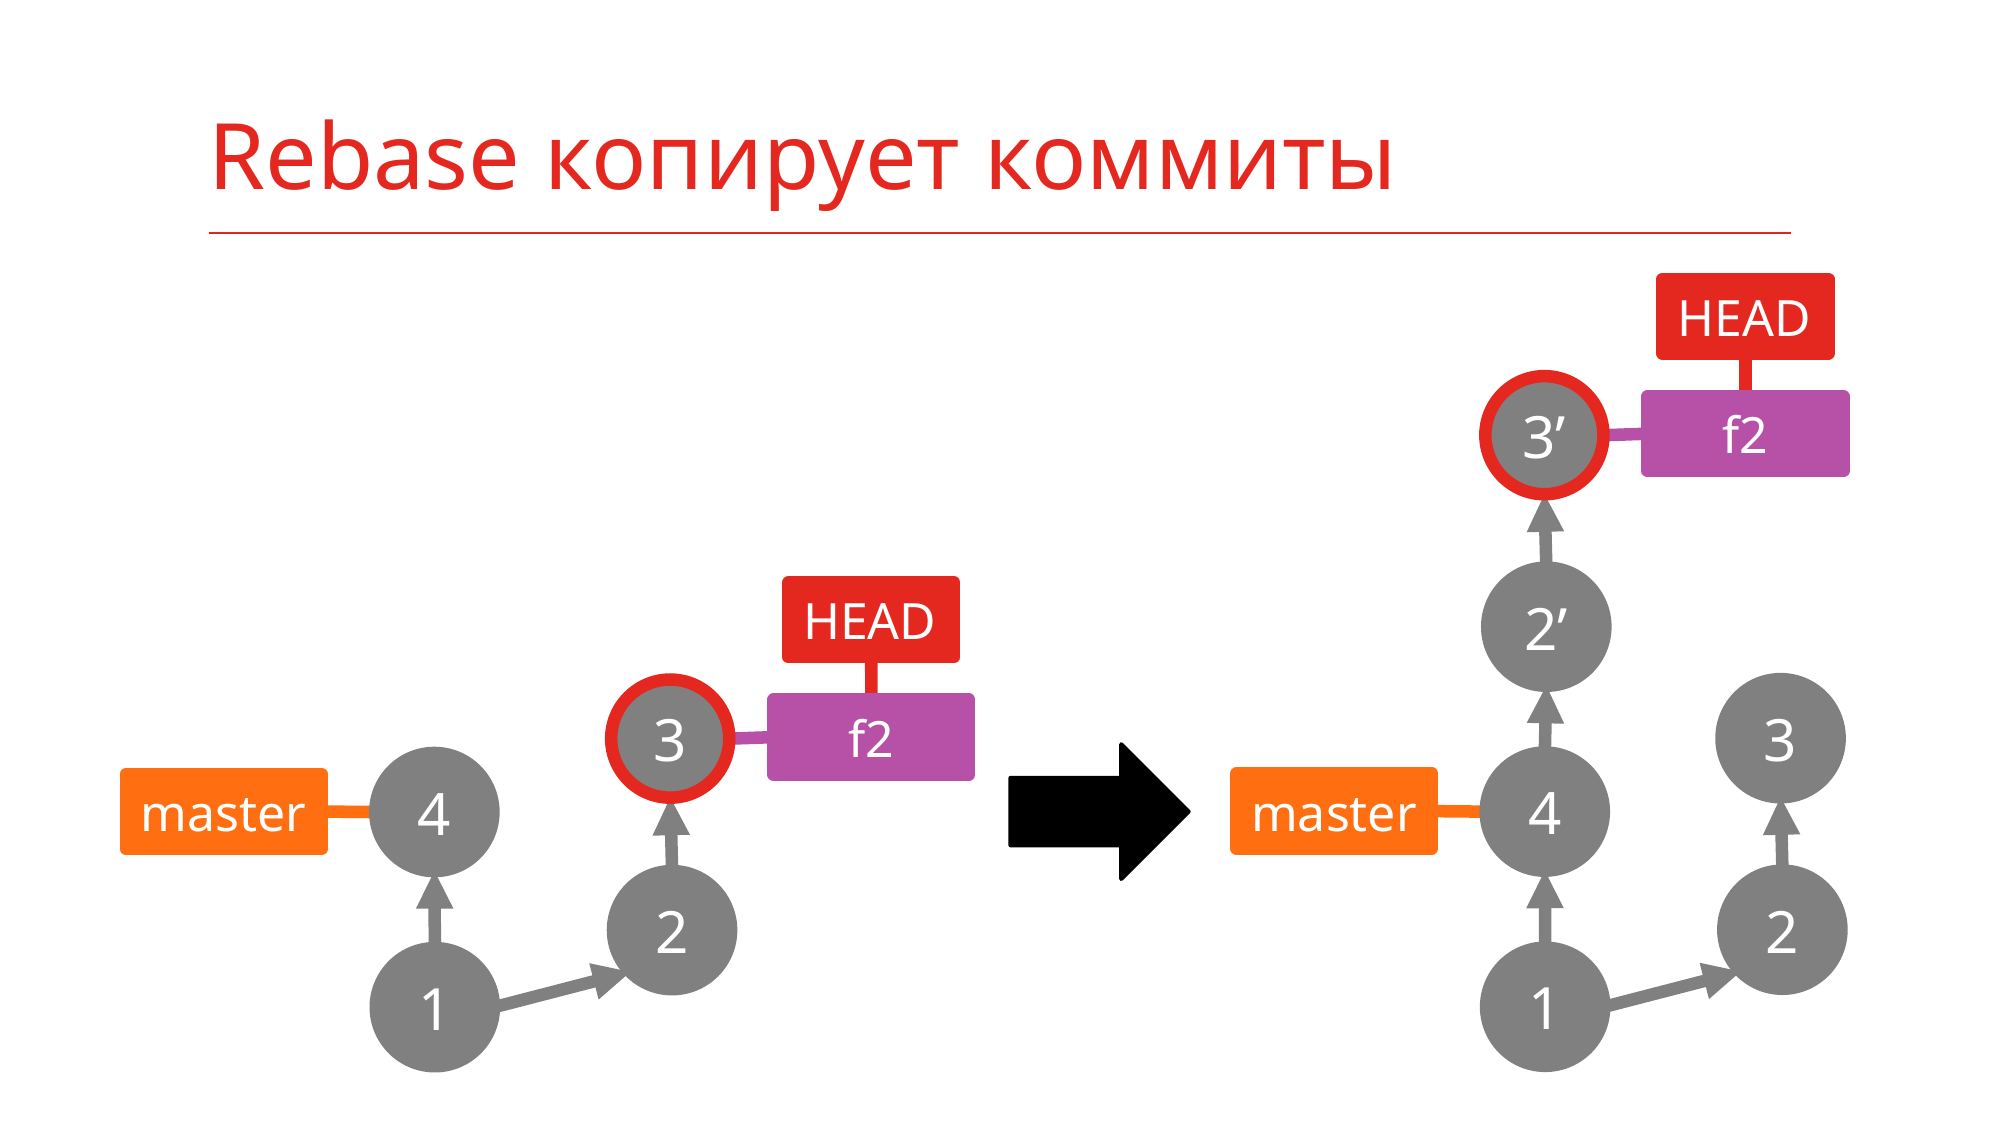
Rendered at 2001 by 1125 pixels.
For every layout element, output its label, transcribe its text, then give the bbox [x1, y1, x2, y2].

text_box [493, 971, 631, 1008]
text_box 2’ [1487, 567, 1606, 686]
text_box 2 [1723, 870, 1842, 989]
text_box 1 [375, 948, 494, 1067]
text_box 2 [612, 871, 732, 990]
text_box 3 [611, 679, 730, 798]
text_box f1 [1541, 567, 1550, 572]
text_box HEAD [1662, 278, 1829, 354]
text_box 1 [1486, 948, 1604, 1066]
text_box master [1236, 773, 1432, 849]
text_box [1008, 742, 1191, 881]
text_box 3’ [1485, 376, 1604, 495]
text_box f2 [773, 699, 970, 775]
text_box f2 [1647, 396, 1844, 472]
text_box HEAD [788, 582, 955, 658]
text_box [669, 797, 673, 872]
text_box master [125, 774, 322, 849]
text_box 4 [375, 752, 494, 872]
text_box 3 [1721, 679, 1840, 798]
text_box 2 [1777, 870, 1786, 875]
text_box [1603, 971, 1741, 1007]
text_box 4 [1485, 752, 1604, 871]
title Rebase копирует коммиты [208, 54, 1792, 232]
